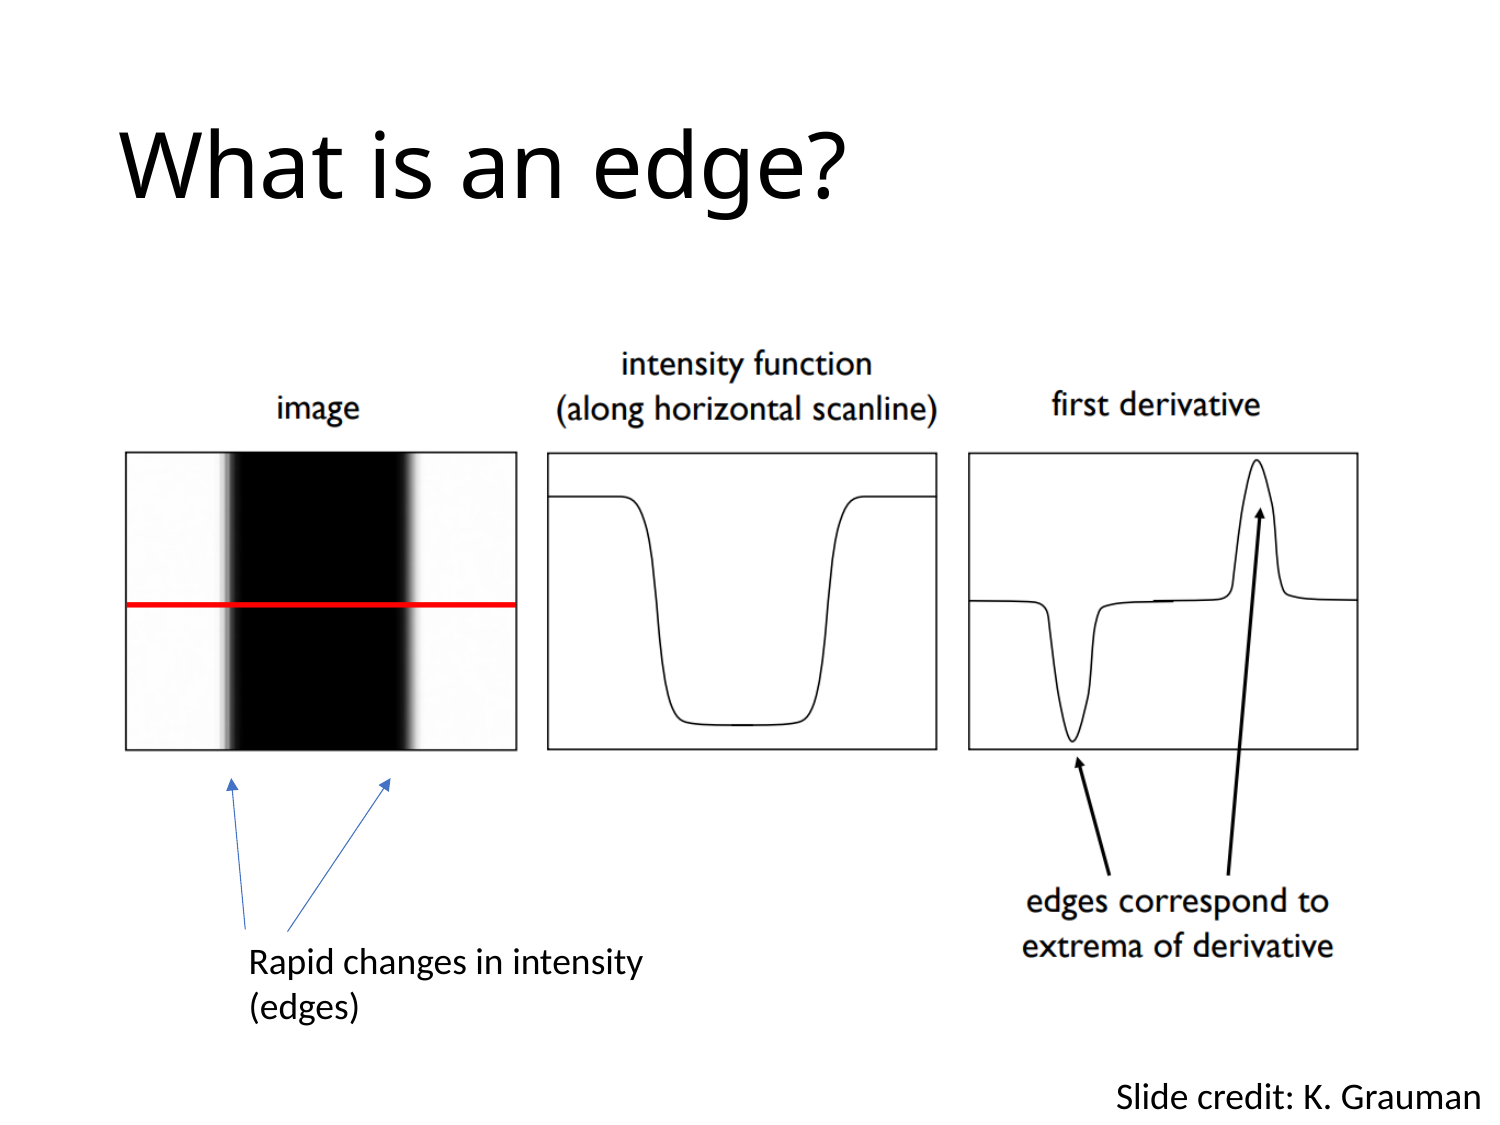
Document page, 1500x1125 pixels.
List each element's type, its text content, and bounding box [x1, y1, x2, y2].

text_box Rapid changes in intensity (edges) [233, 969, 659, 1035]
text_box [231, 778, 246, 930]
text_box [287, 778, 391, 932]
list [103, 344, 1397, 969]
text_box Slide credit: K. Grauman [1101, 1064, 1498, 1125]
title What is an edge? [103, 59, 1397, 278]
